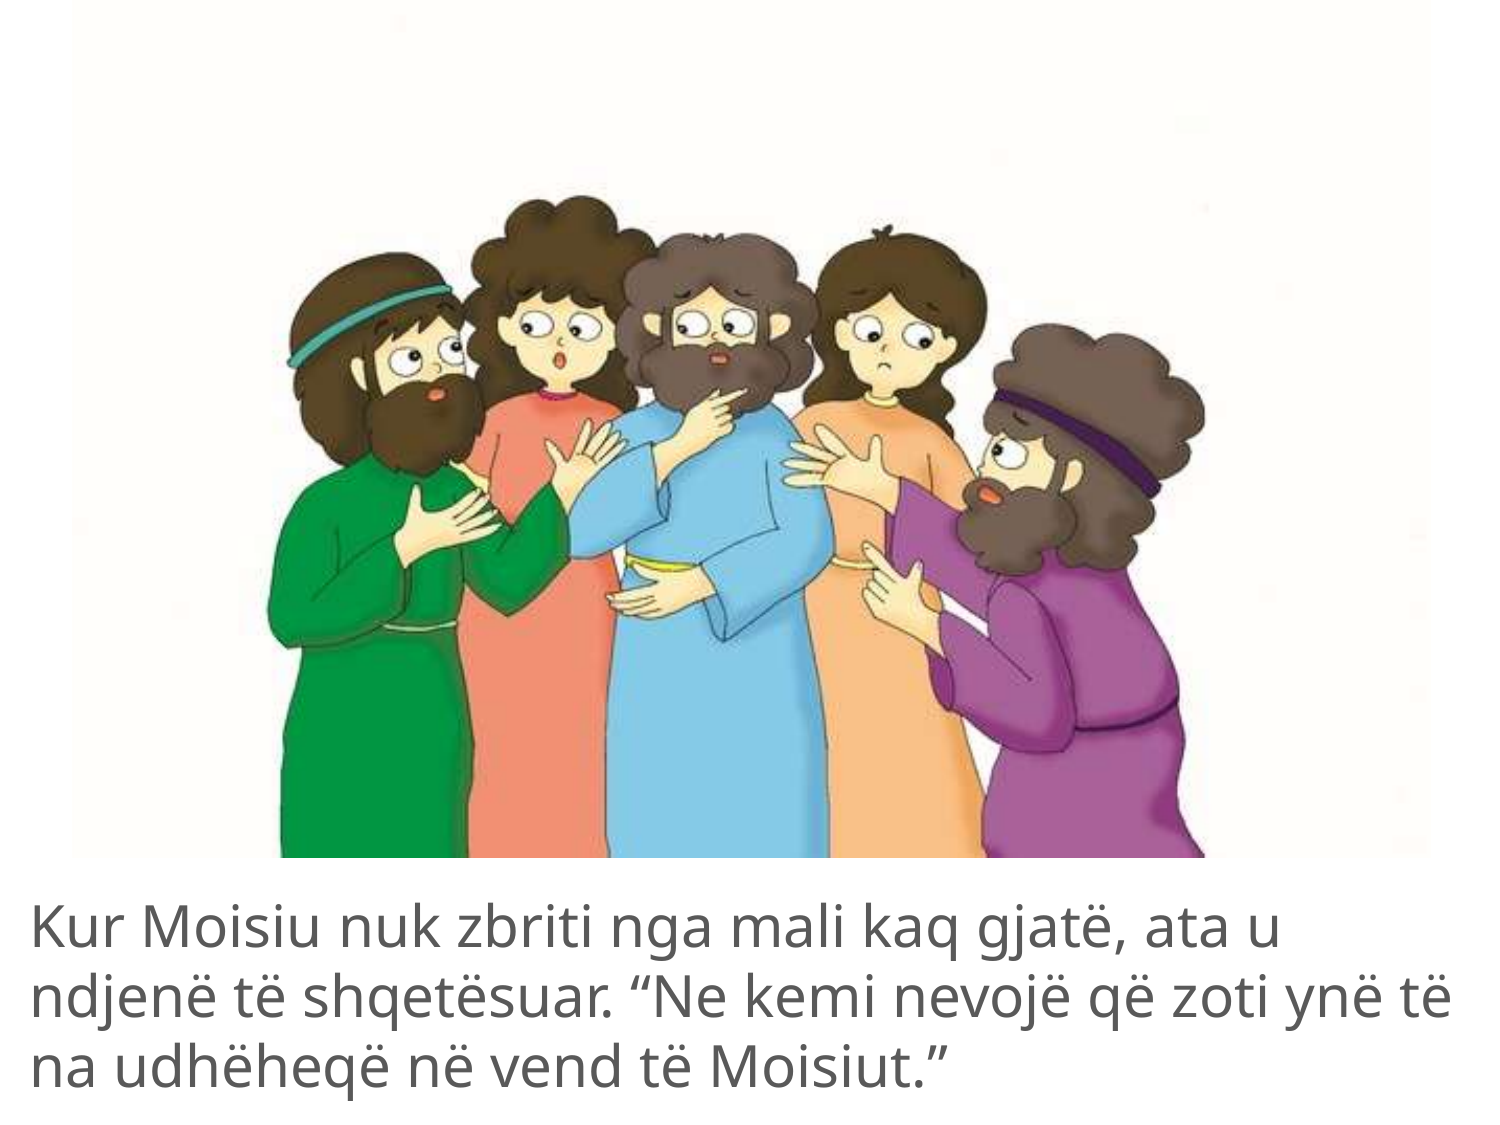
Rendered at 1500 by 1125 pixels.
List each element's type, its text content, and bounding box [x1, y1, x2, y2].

text_box Kur Moisiu nuk zbriti nga mali kaq gjatë, ata u ndjenë të shqetësuar. “Ne kemi nevojë që zoti ynë të na udhëheqë në vend të Moisiut.” [14, 881, 1486, 1107]
picture [72, 0, 1431, 858]
